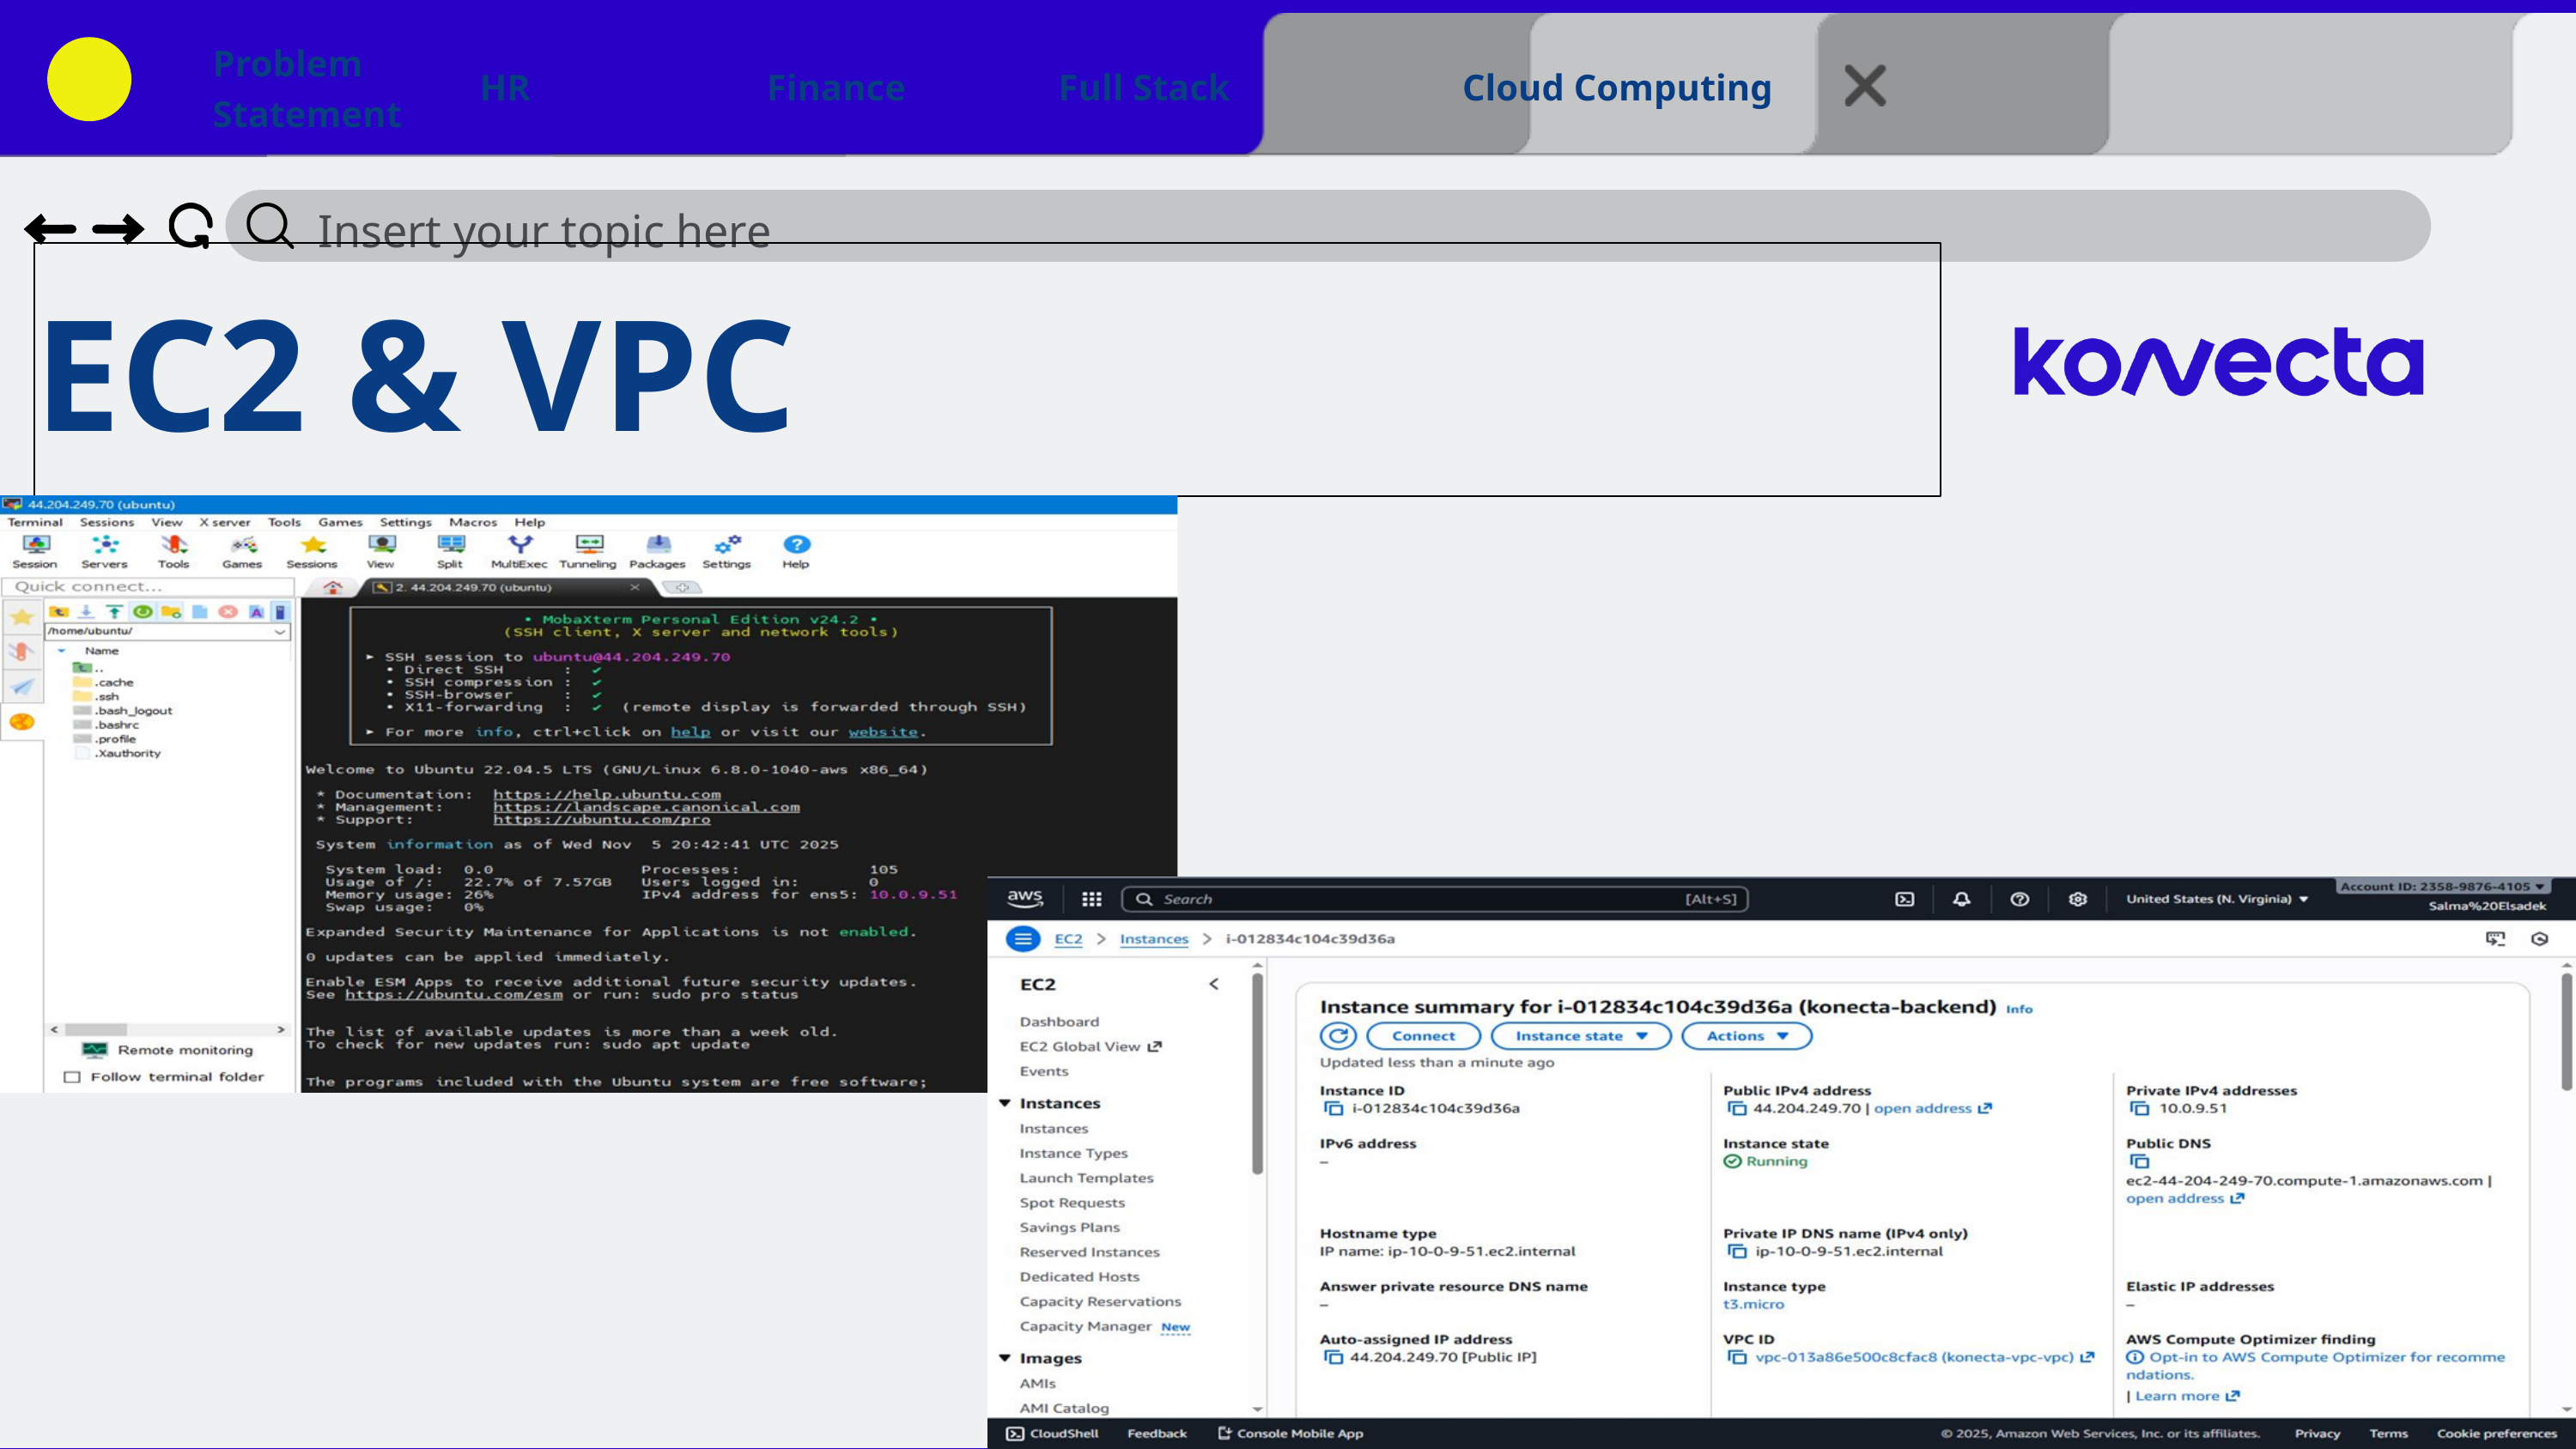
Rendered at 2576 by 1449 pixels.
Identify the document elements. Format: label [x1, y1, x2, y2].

text_box [0, 13, 2576, 1449]
text_box [34, 243, 1941, 497]
